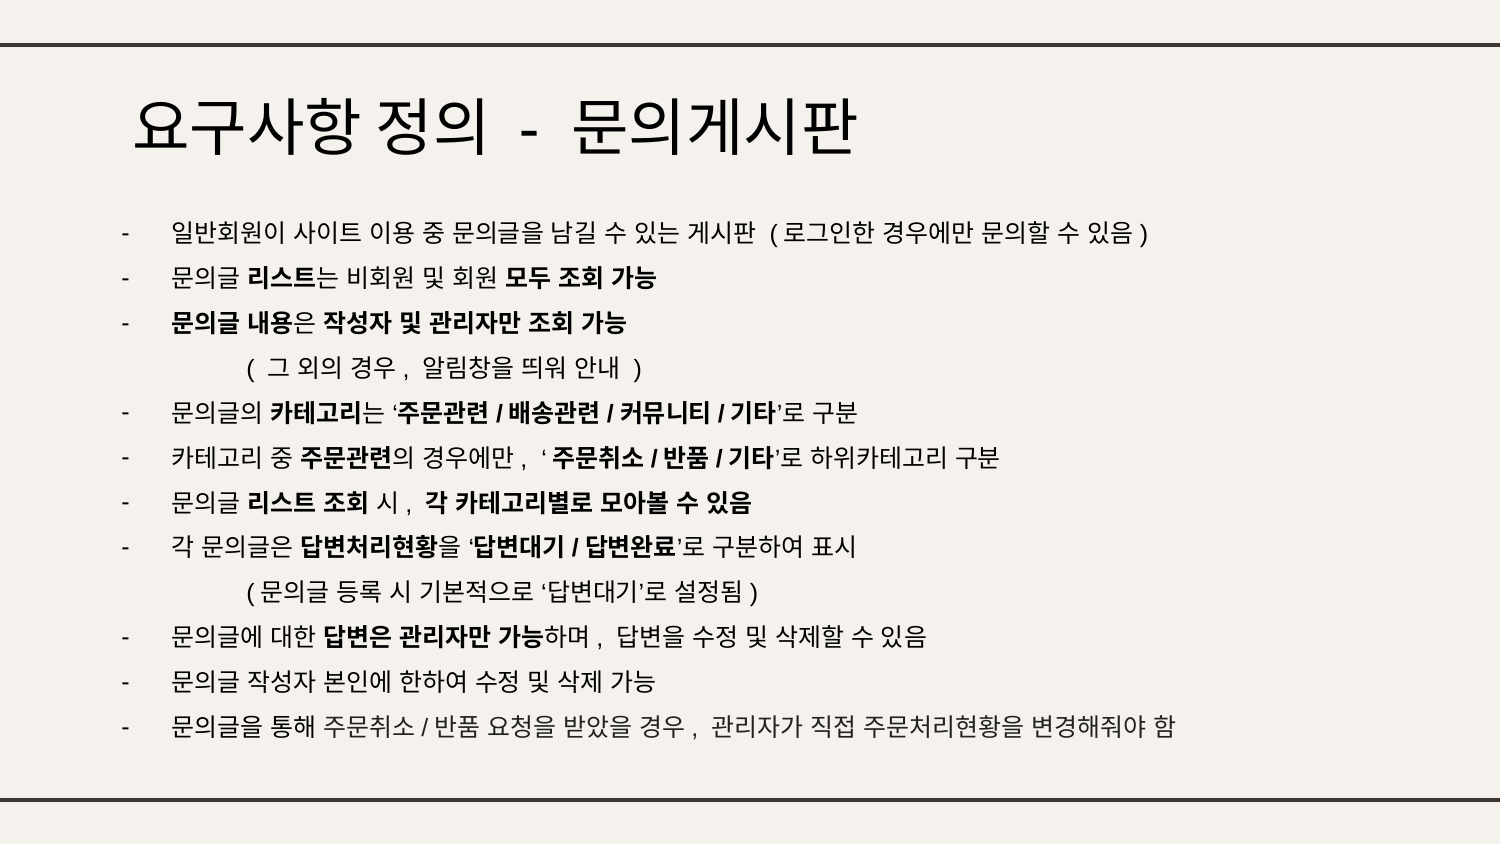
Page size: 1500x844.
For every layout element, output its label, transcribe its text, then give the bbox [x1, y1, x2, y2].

text_box 일반회원이 사이트 이용 중 문의글을 남길 수 있는 게시판 (로그인한 경우에만 문의할 수 있음) 문의글 리스트는 비회원 및 회원 모두 조회 가능 문의글 내용은 작성자 및 관리자만 조회 가능 ( 그 외의 경우, 알림창을 띄워 안내 ) 문의글의 카테고리는 ‘주문관련/배송관련/커뮤니티/기타’로 구분 카테고리 중 주문관련의 경우에만, ‘주문취소/반품/기타’로 하위카테고리 구분 문의글 리스트 조회 시, 각 카테고리별로 모아볼 수 있음 각 문의글은 답변처리현황을 ‘답변대기/답변완료’로 구분하여 표시 (문의글 등록 시 기본적으로 ‘답변대기’로 설정됨) 문의글에 대한 답변은 관리자만 가능하며, 답변을 수정 및 삭제할 수 있음 문의글 작성자 본인에 한하여 수정 및 삭제 가능 문의글을 통해 주문취소/반품 요청을 받았을 경우, 관리자가 직접 주문처리현황을 변경해줘야 함 [81, 187, 1272, 787]
title 요구사항 정의 - 문의게시판 [116, 72, 1162, 167]
